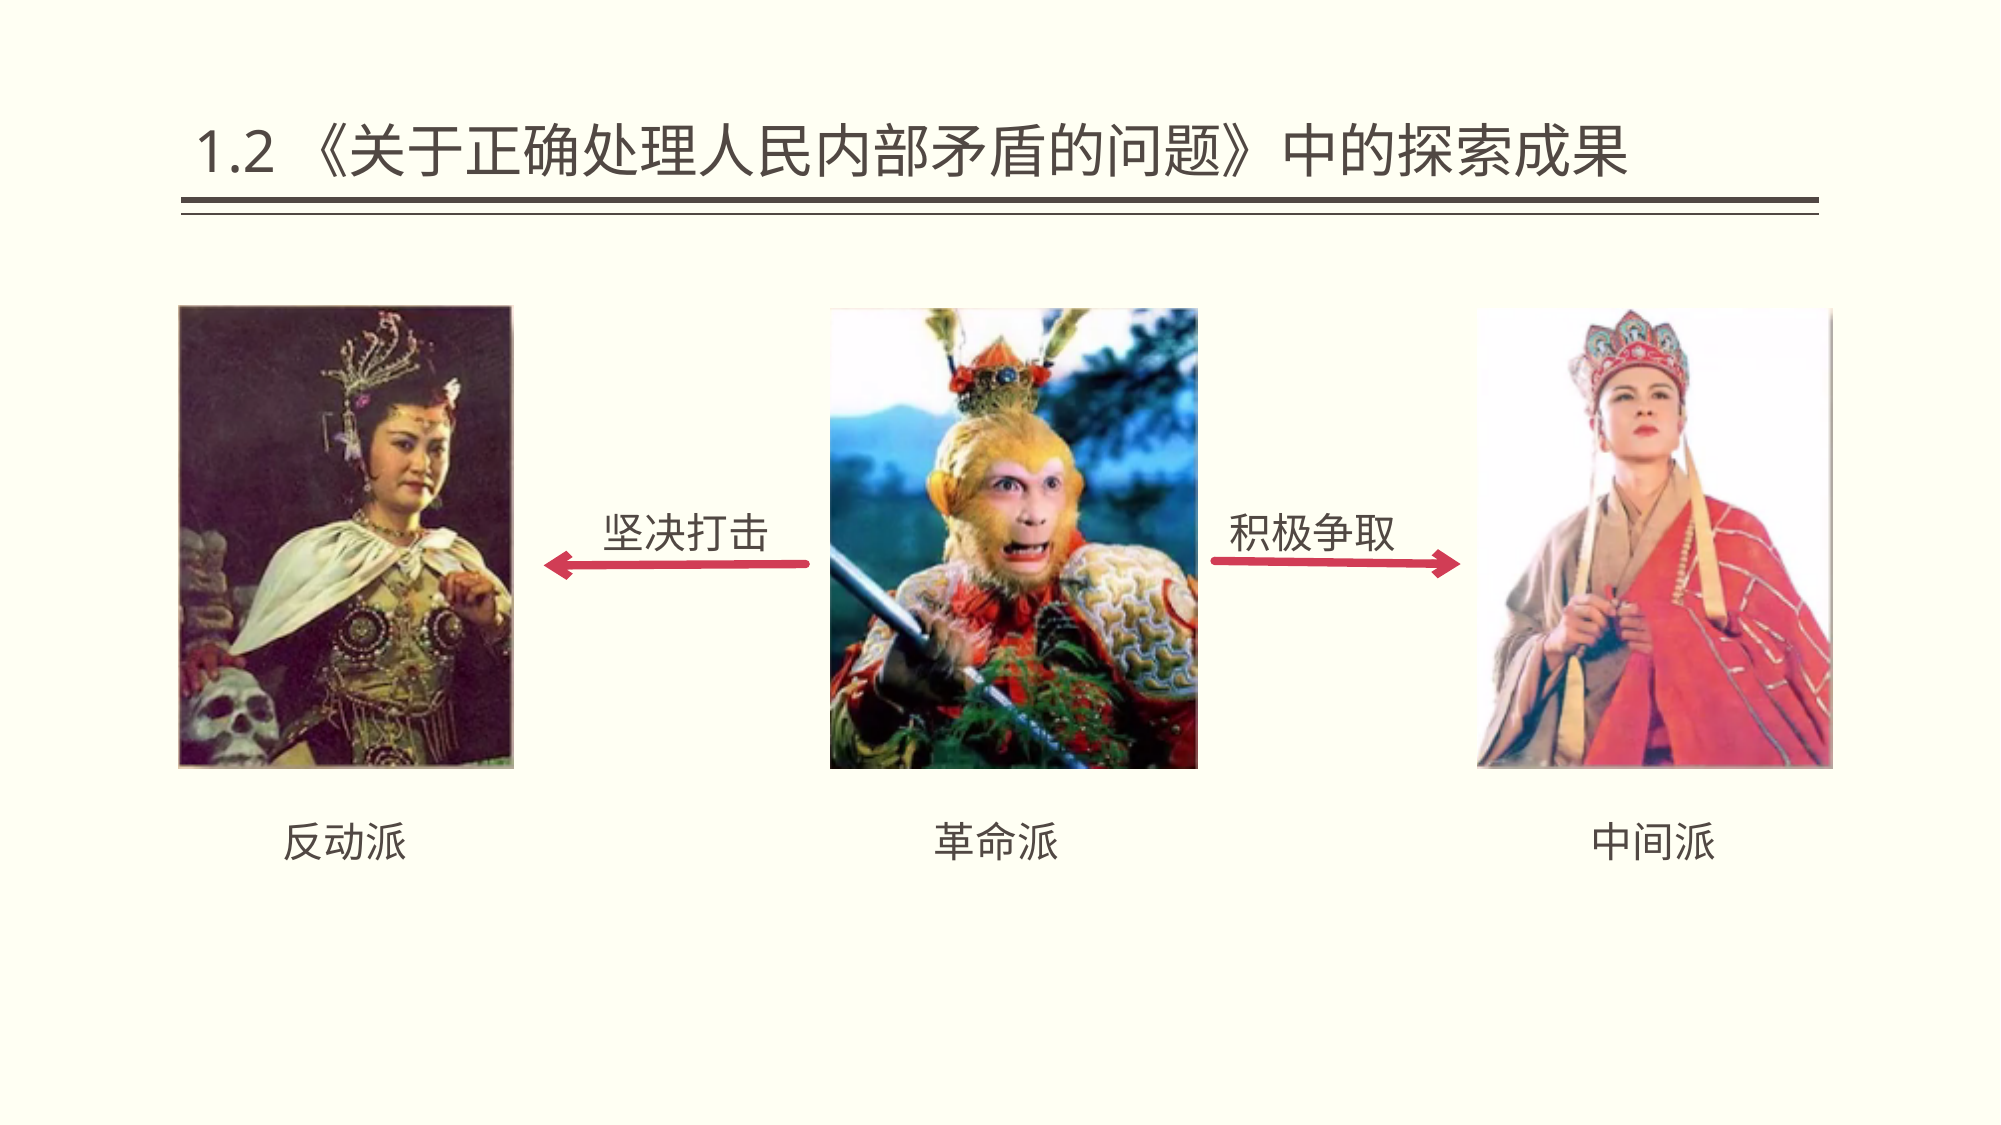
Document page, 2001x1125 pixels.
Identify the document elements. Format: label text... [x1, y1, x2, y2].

title 1.2《关于正确处理人民内部矛盾的问题》中的探索成果 [178, 12, 1816, 193]
picture [1477, 308, 1833, 769]
text_box 中间派 [1576, 793, 1733, 874]
text_box 积极争取 [1214, 484, 1416, 560]
text_box 坚决打击 [588, 484, 794, 562]
picture [829, 308, 1198, 769]
text_box 反动派 [267, 793, 425, 874]
picture [178, 304, 514, 769]
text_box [1214, 560, 1461, 565]
text_box 革命派 [918, 793, 1076, 874]
